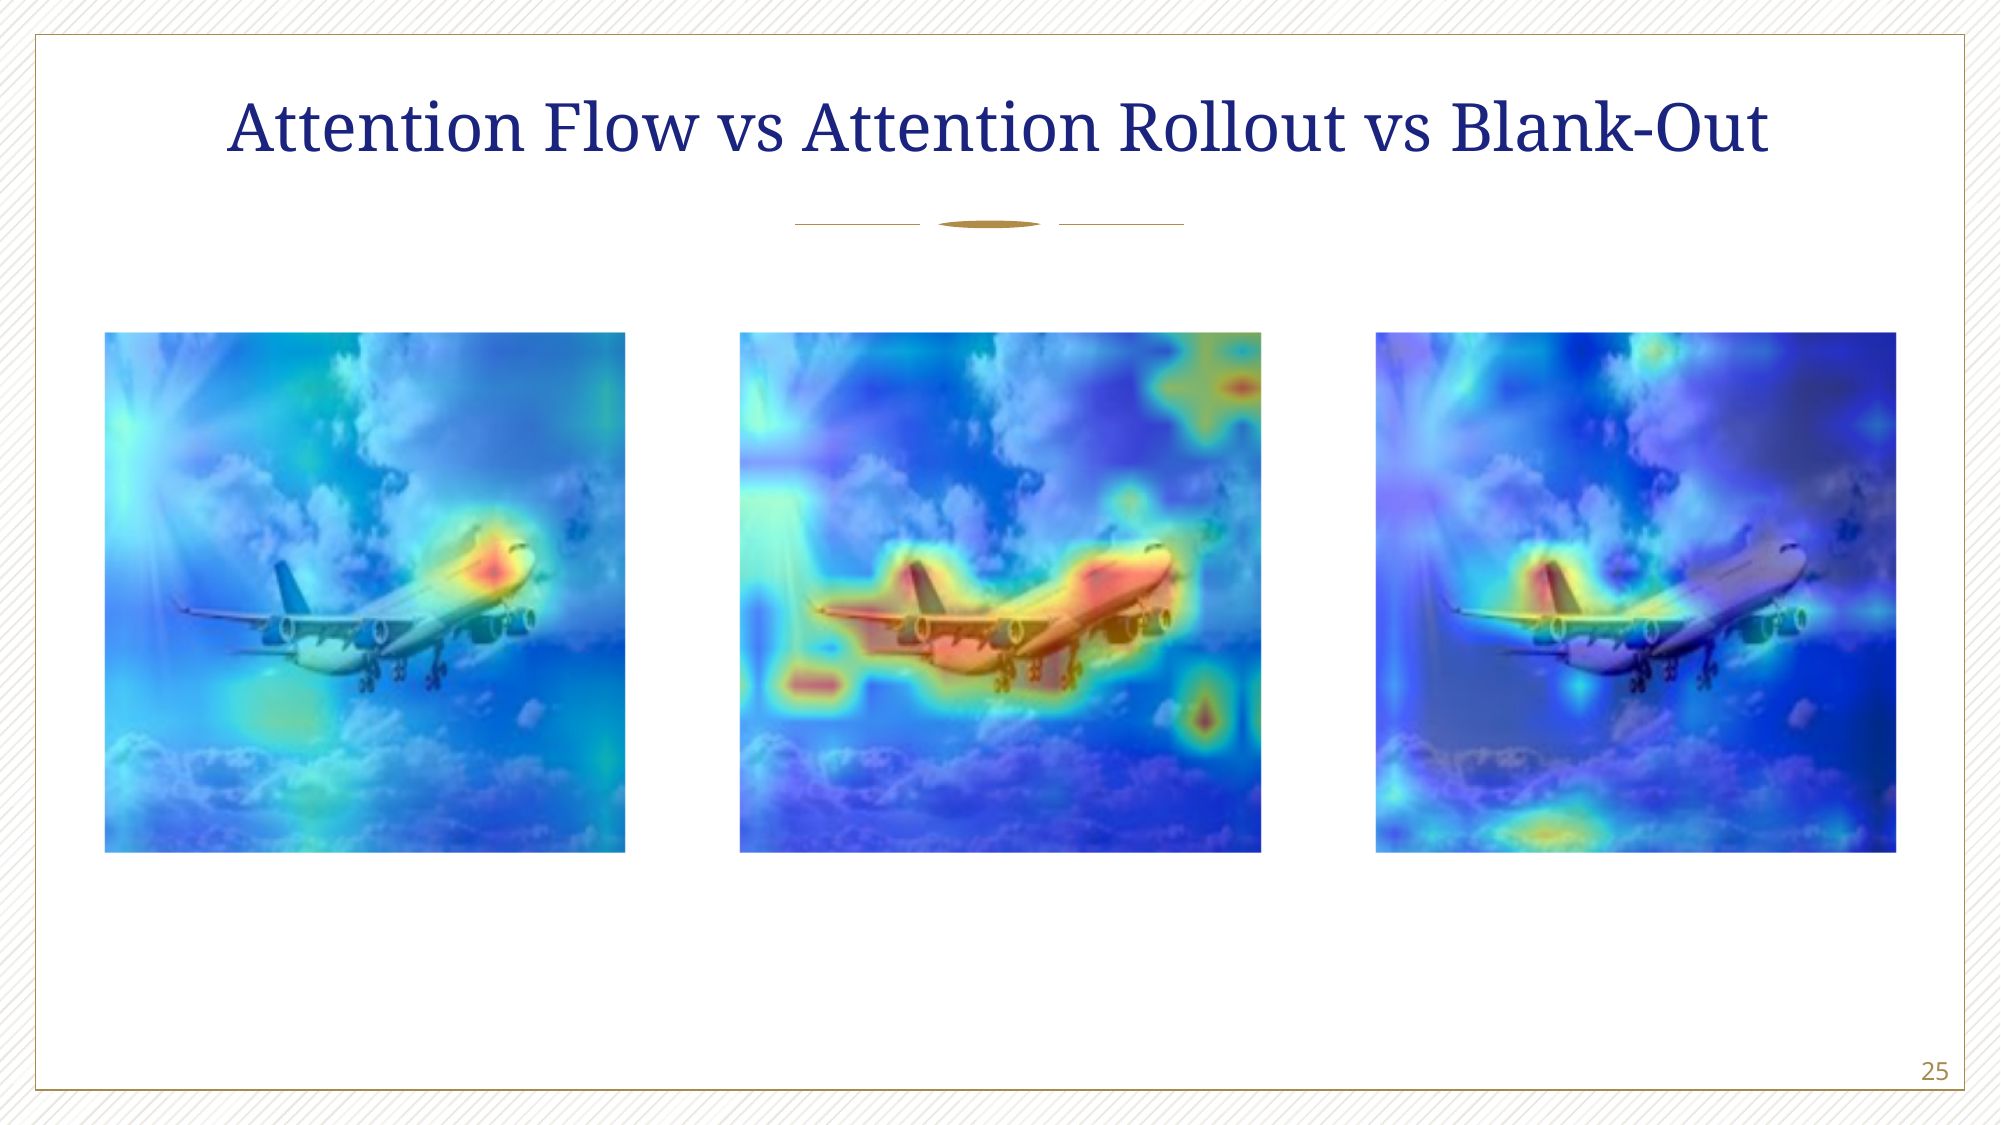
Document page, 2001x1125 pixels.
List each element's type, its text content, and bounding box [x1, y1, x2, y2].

text_box 25 [1514, 1042, 1965, 1103]
text_box Attention Flow vs Attention Rollout vs Blank-Out [137, 34, 1863, 225]
picture [0, 0, 2001, 1125]
